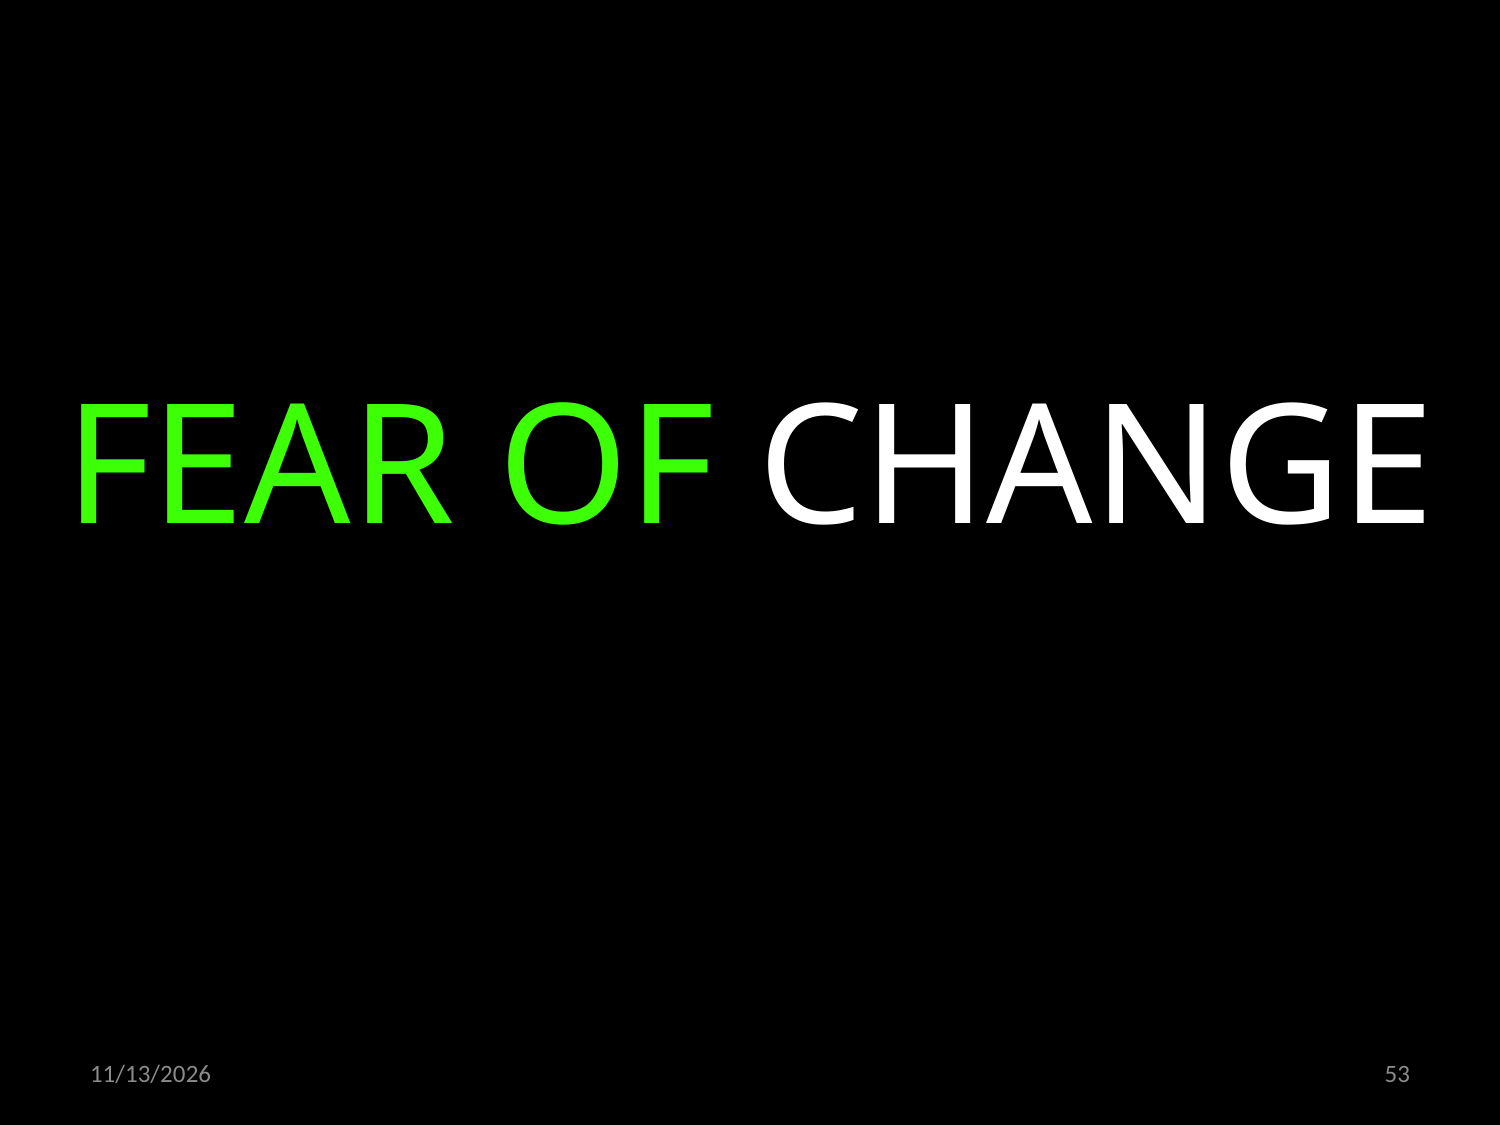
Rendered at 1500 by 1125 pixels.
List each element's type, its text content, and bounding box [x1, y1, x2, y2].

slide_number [75, 1042, 425, 1103]
slide_number 53 [1074, 1042, 1425, 1103]
text_box FEAR OF CHANGE [0, 348, 1500, 451]
